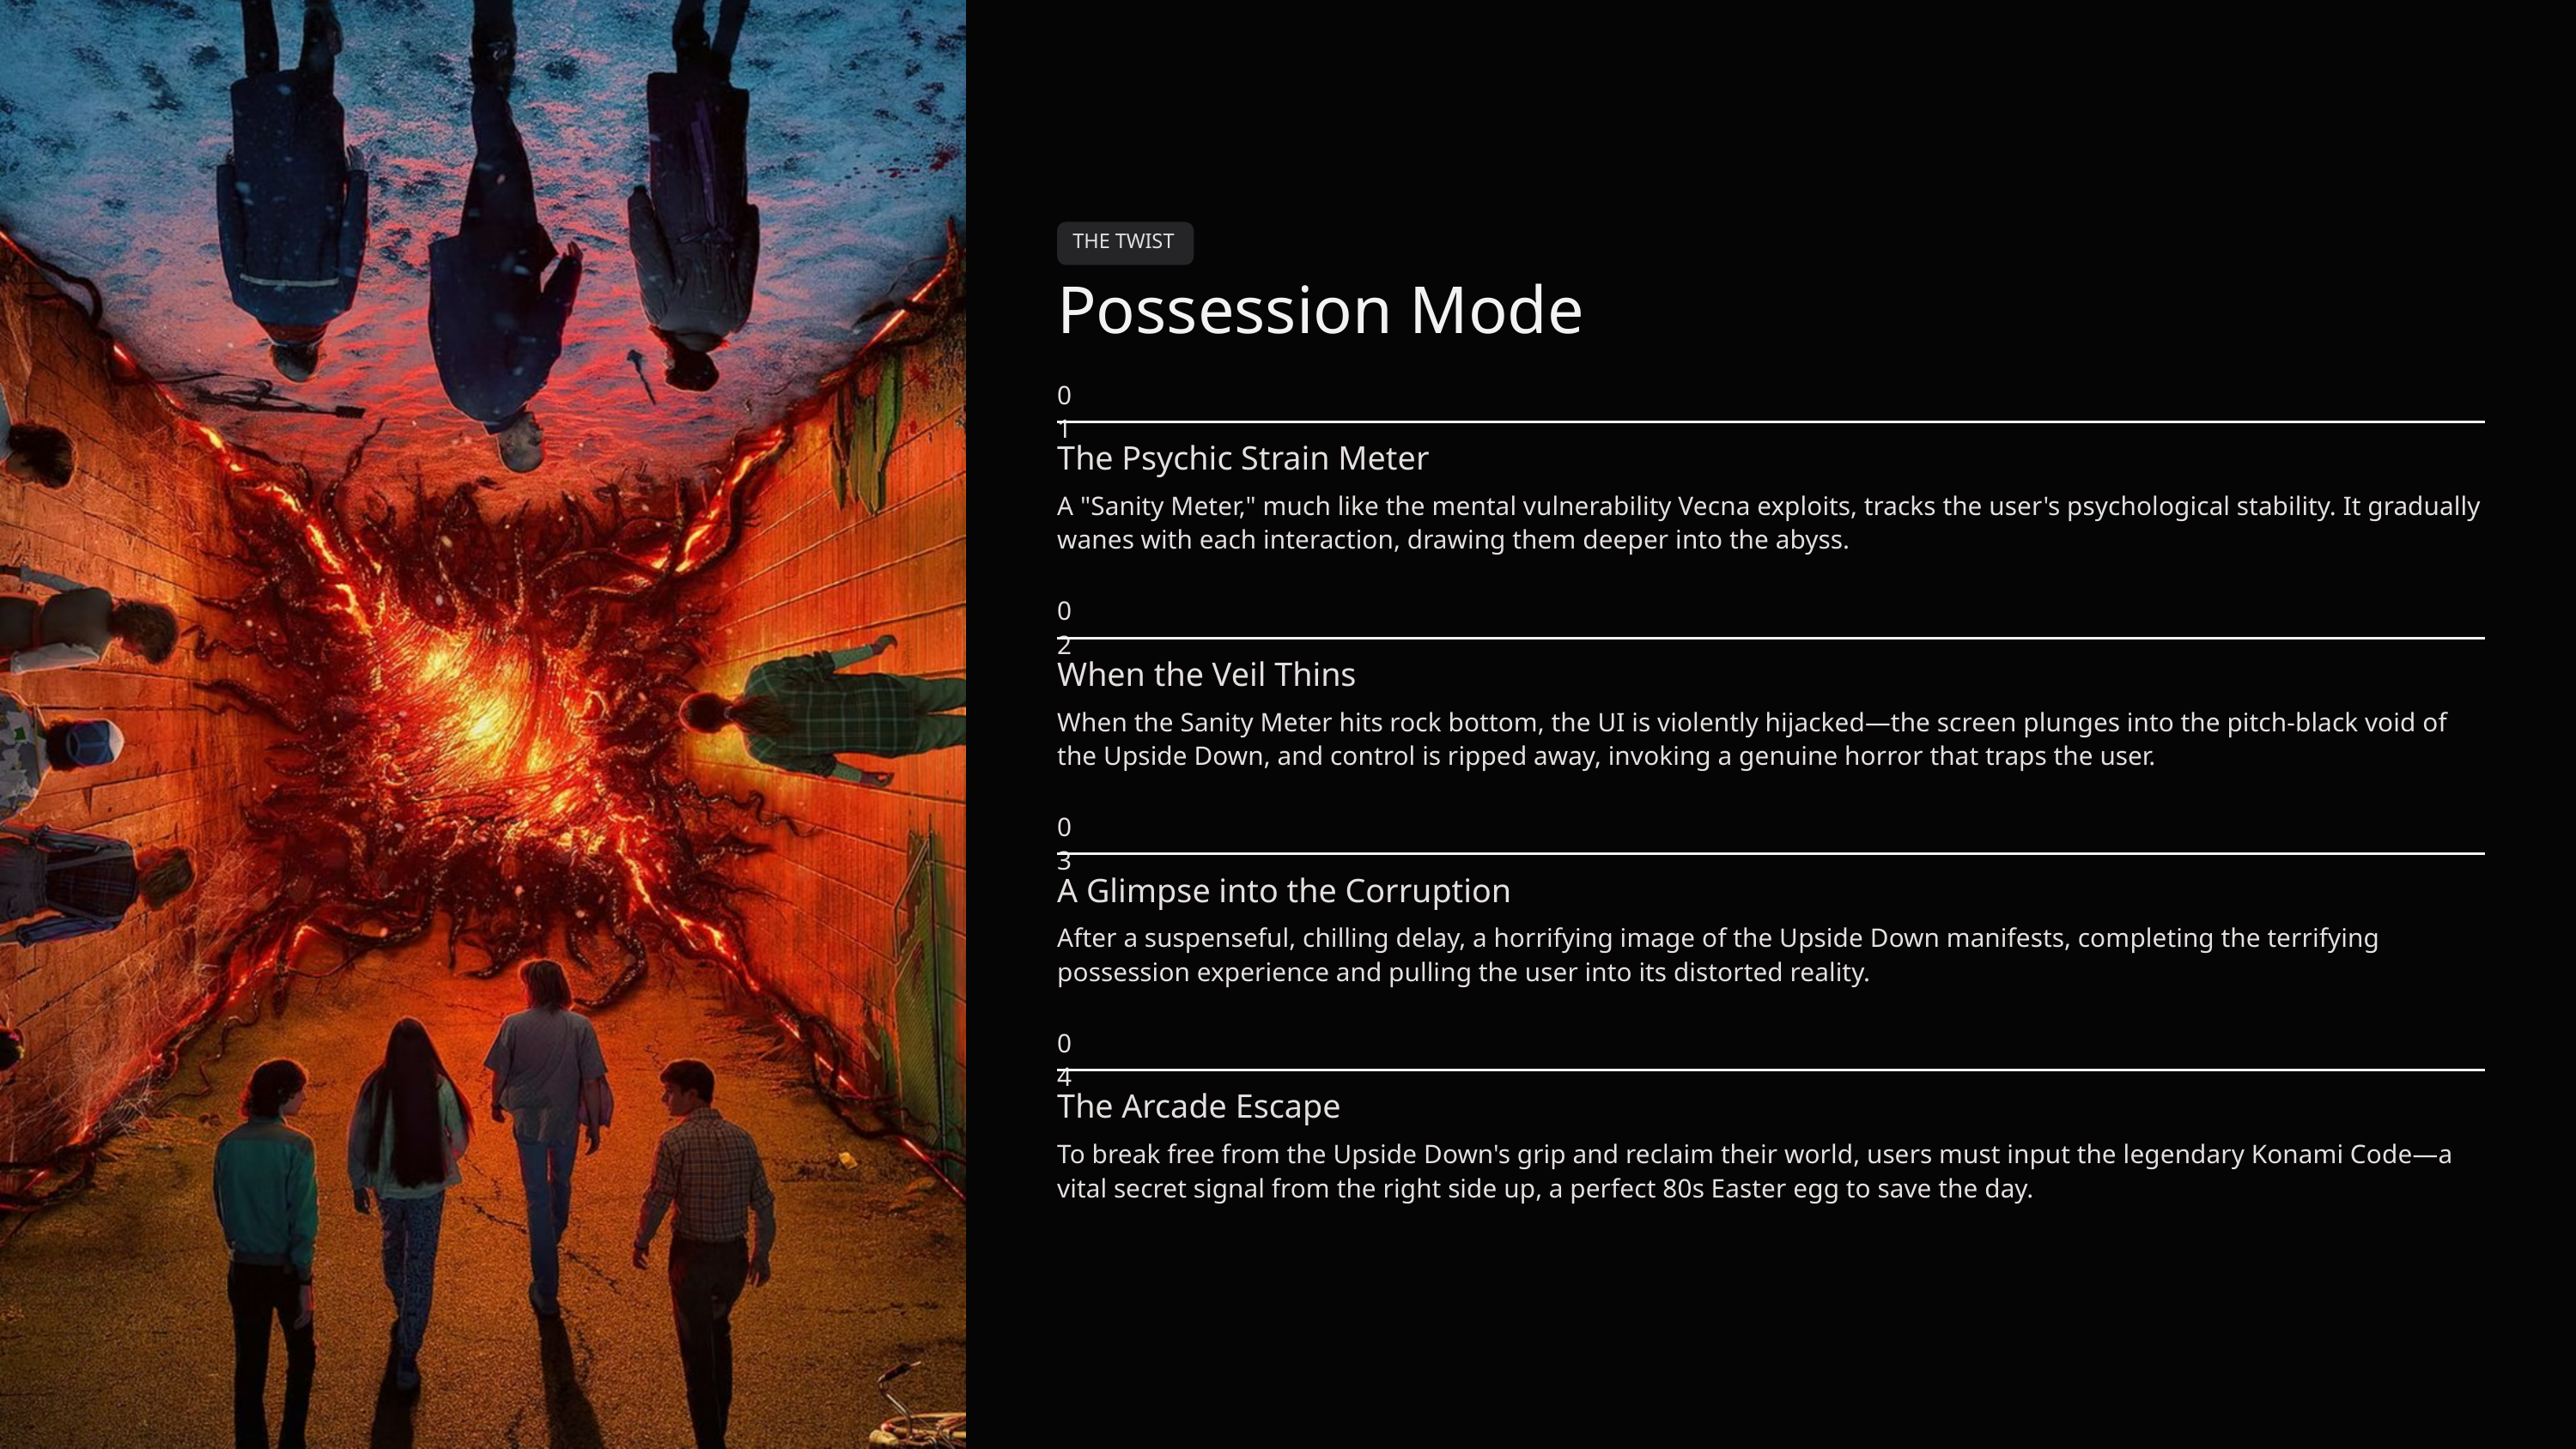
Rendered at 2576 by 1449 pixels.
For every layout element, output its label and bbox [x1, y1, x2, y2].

text_box [967, 0, 2576, 1449]
text_box [1056, 420, 2485, 423]
text_box [1056, 636, 2485, 640]
text_box [1056, 852, 2485, 856]
text_box [1056, 221, 1194, 265]
text_box [0, 0, 967, 1449]
text_box [1056, 1069, 2485, 1072]
